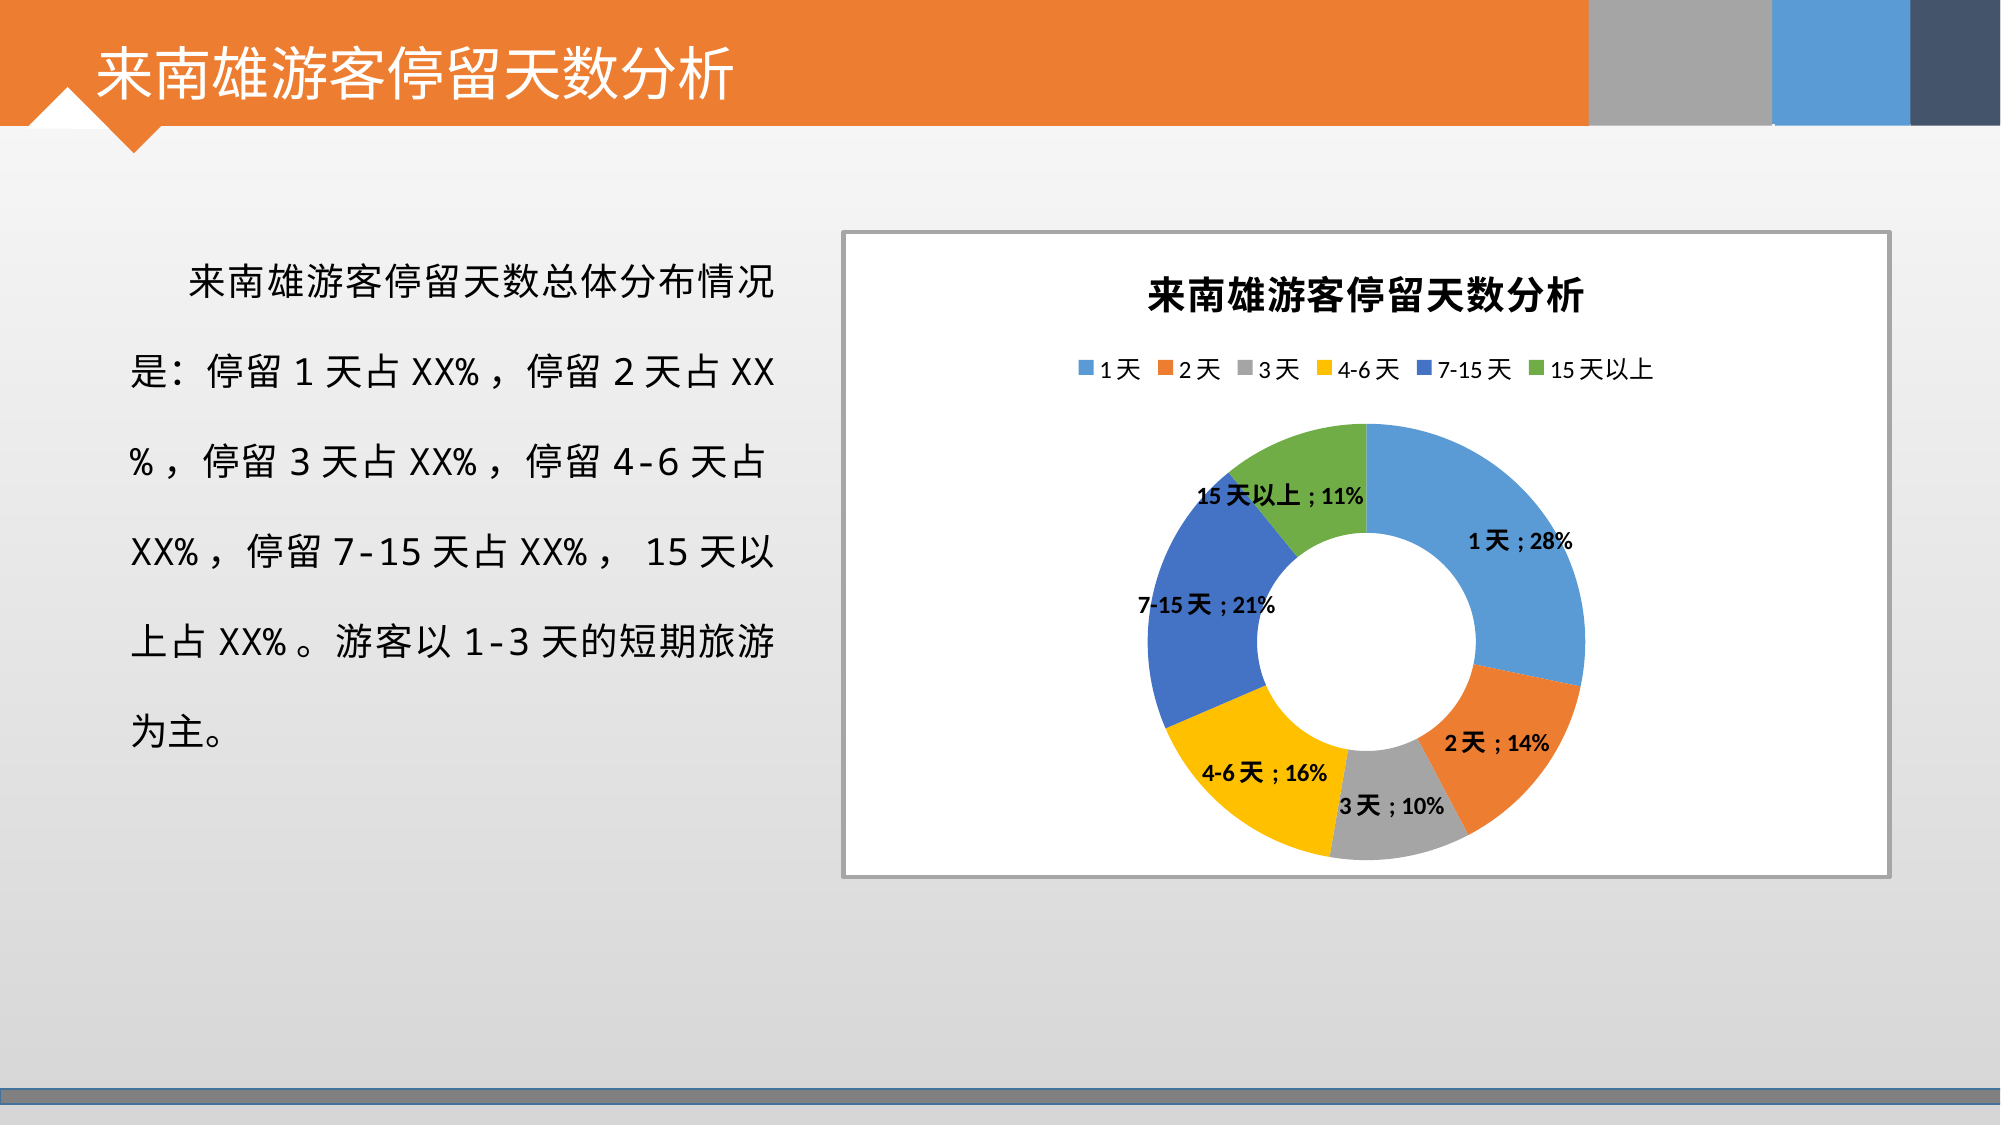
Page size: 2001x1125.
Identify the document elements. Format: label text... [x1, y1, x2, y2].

chart [841, 229, 1892, 880]
title 来南雄游客停留天数分析 [80, 0, 1806, 153]
text_box 来南雄游客停留天数总体分布情况是：停留1天占XX%，停留2天占XX %，停留3天占XX%，停留4-6天占XX%，停留7-15天占XX%，15天以上占XX%。游客以1-3天的短期旅游为主。 [115, 205, 791, 761]
